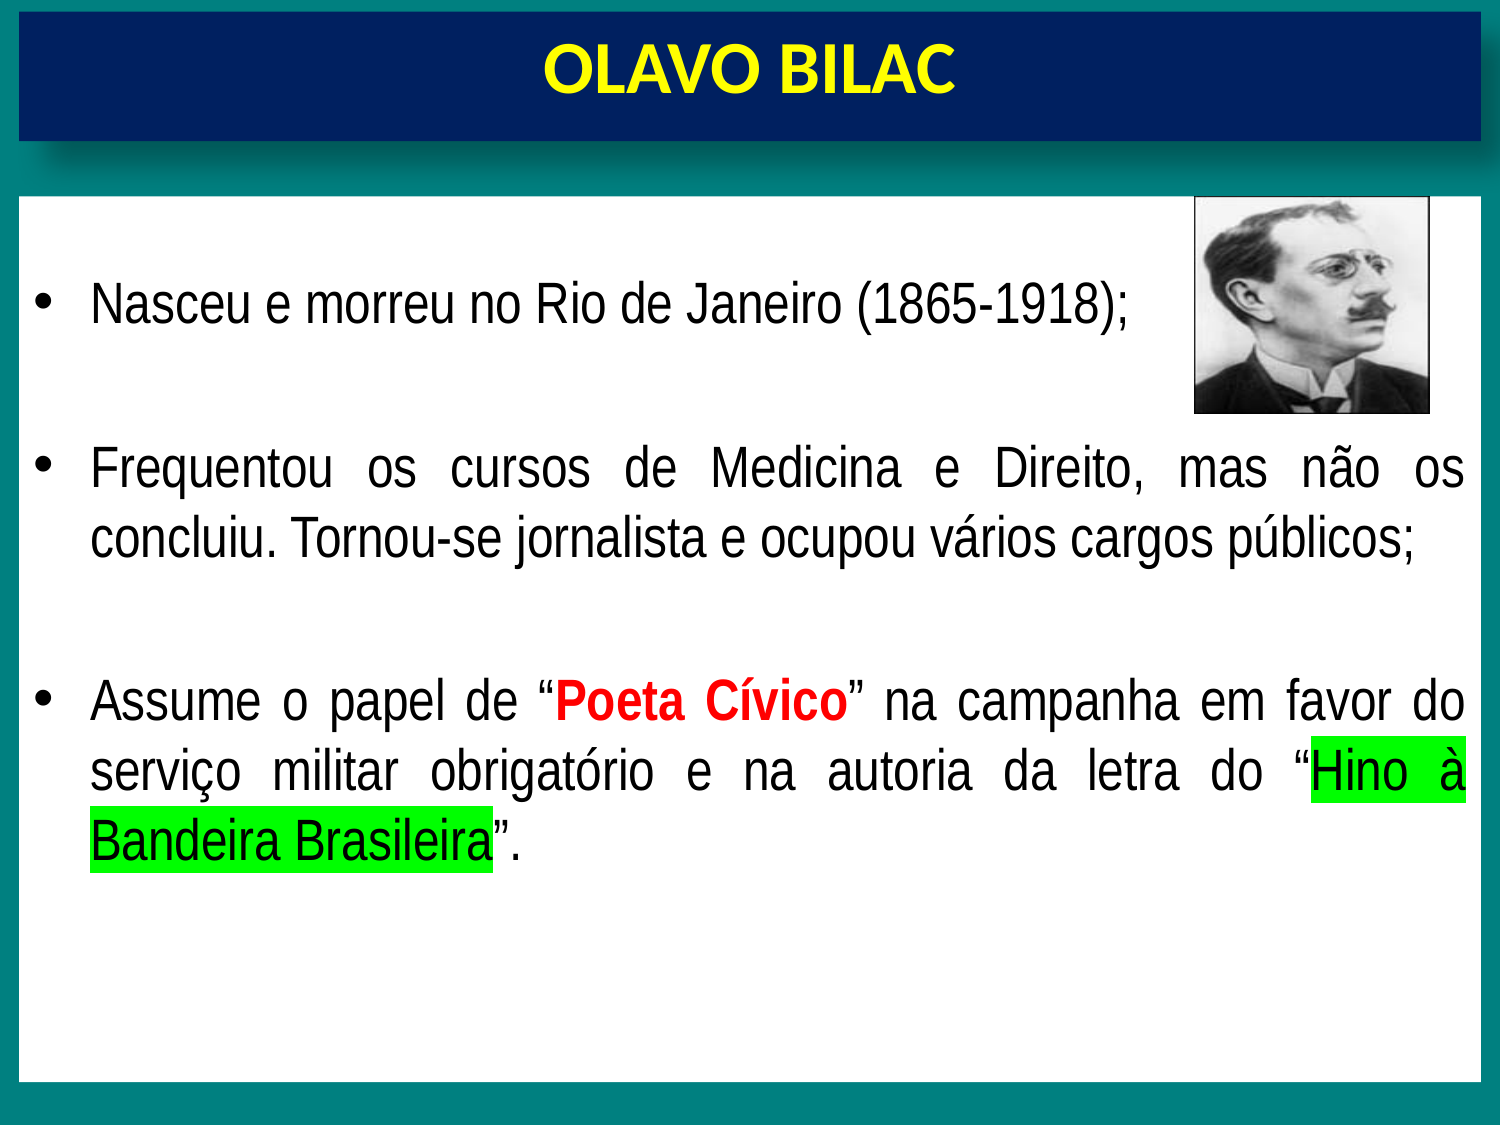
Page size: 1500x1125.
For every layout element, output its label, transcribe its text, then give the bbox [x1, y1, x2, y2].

text_box OLAVO BILAC [19, 11, 1481, 142]
picture [1194, 195, 1430, 414]
list Nasceu e morreu no Rio de Janeiro (1865-1918); Frequentou os cursos de Medicina e Direito, mas não os concluiu. Tornou-se jornalista e ocupou vários cargos públicos; Assume o papel de “Poeta Cívico” na campanha em favor do serviço militar obrigatório e na autoria da letra do “Hino à Bandeira Brasileira”. [19, 196, 1481, 1083]
